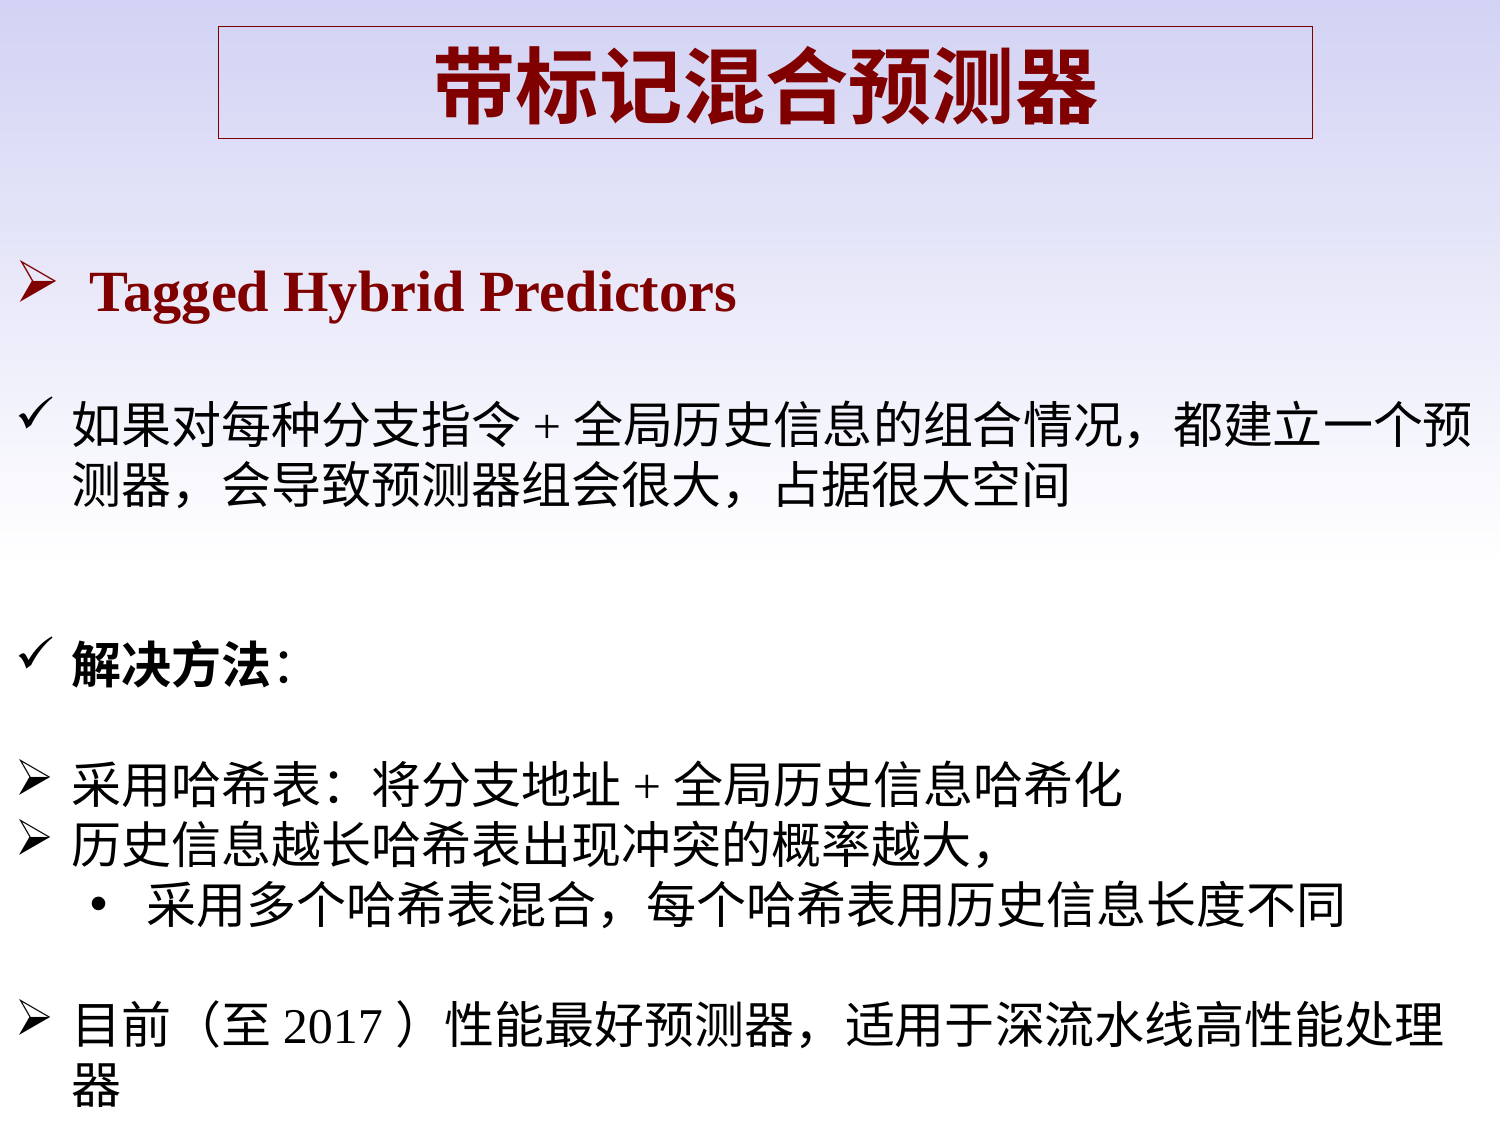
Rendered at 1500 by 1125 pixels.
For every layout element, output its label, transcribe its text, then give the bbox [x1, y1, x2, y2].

text_box Tagged Hybrid Predictors 如果对每种分支指令+全局历史信息的组合情况，都建立一个预测器，会导致预测器组会很大，占据很大空间 解决方法： 采用哈希表：将分支地址+全局历史信息哈希化 历史信息越长哈希表出现冲突的概率越大， 采用多个哈希表混合，每个哈希表用历史信息长度不同 目前（至2017）性能最好预测器，适用于深流水线高性能处理器 [0, 246, 1500, 1121]
text_box 带标记混合预测器 [218, 26, 1313, 139]
